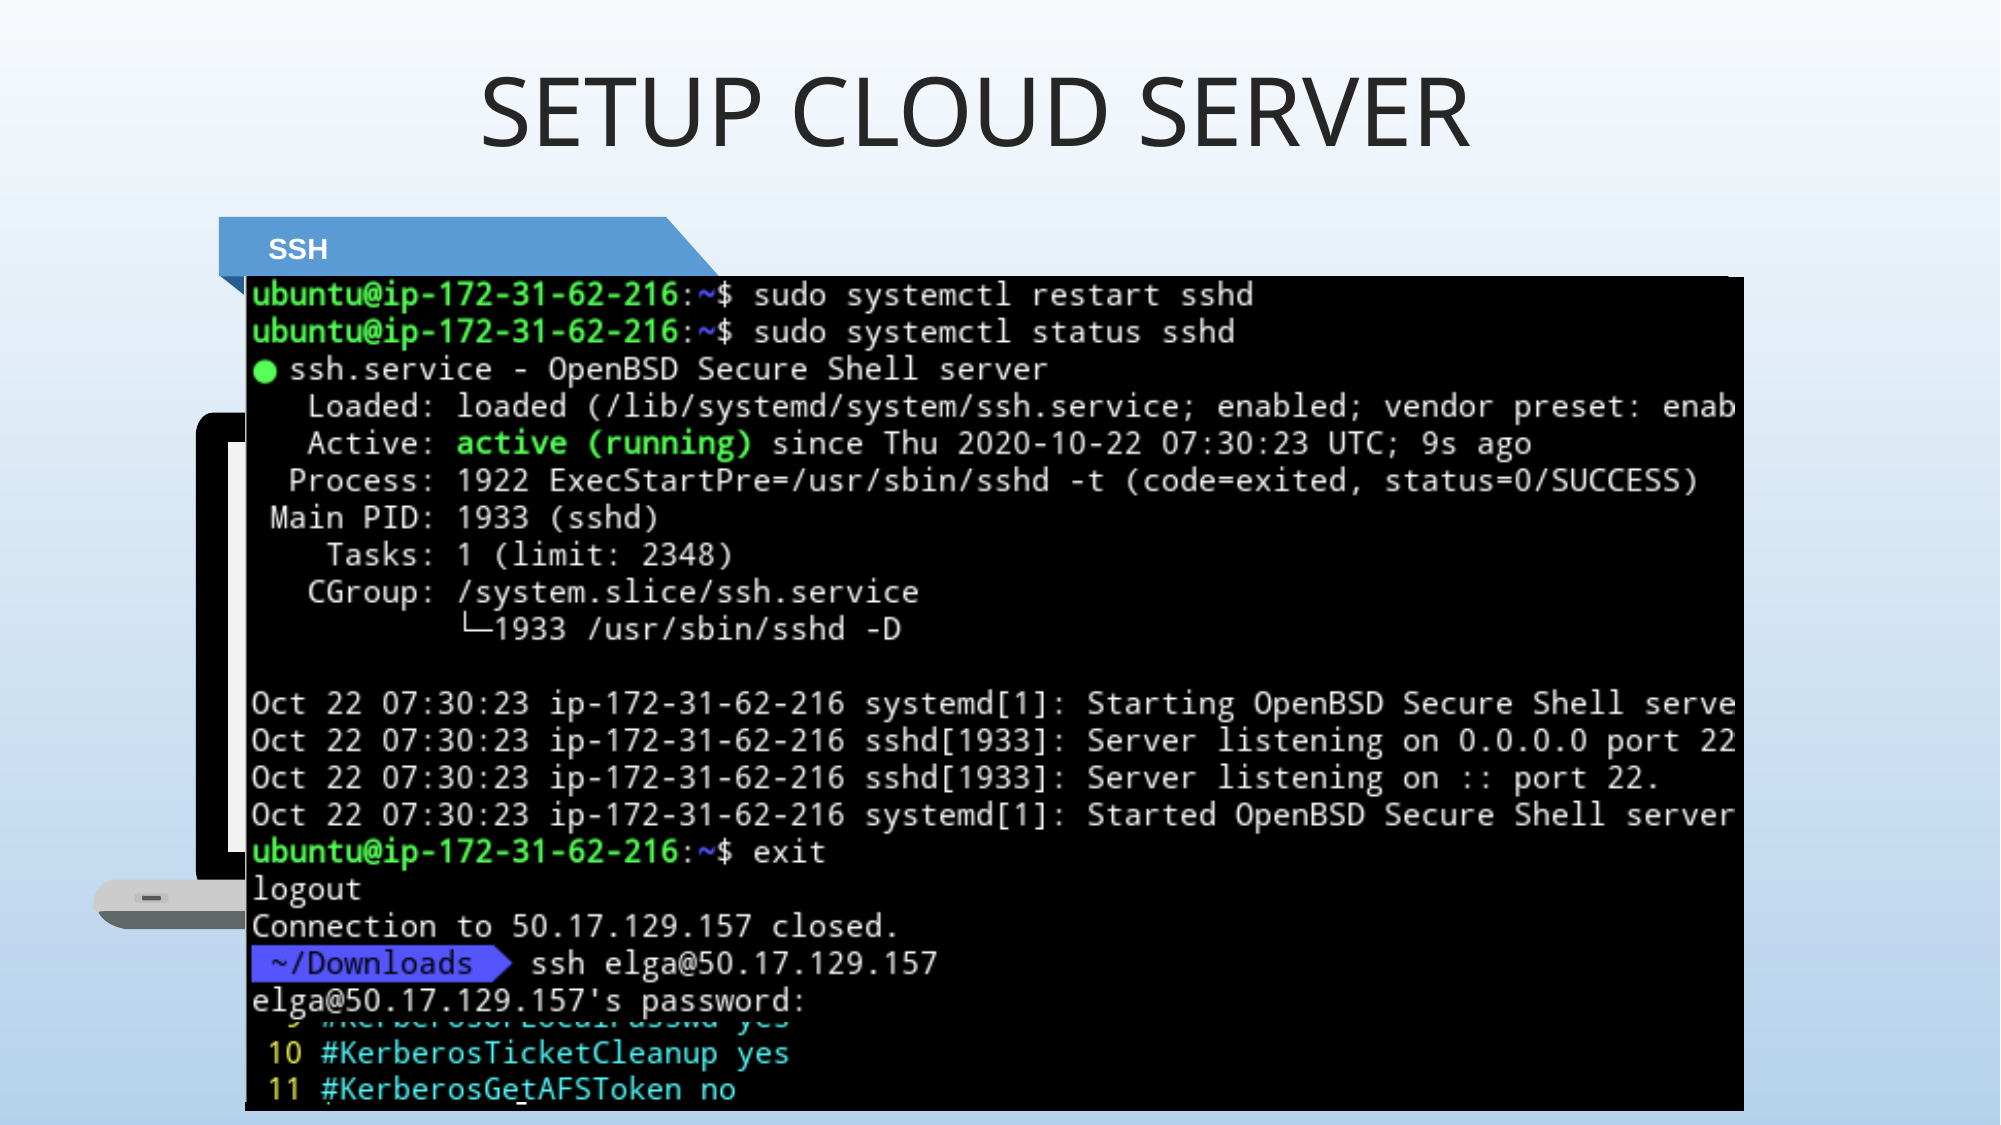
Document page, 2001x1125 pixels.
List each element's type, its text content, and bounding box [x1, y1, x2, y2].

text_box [219, 216, 720, 295]
picture [245, 276, 1744, 1111]
list SETUP CLOUD SERVER [0, 55, 1952, 175]
